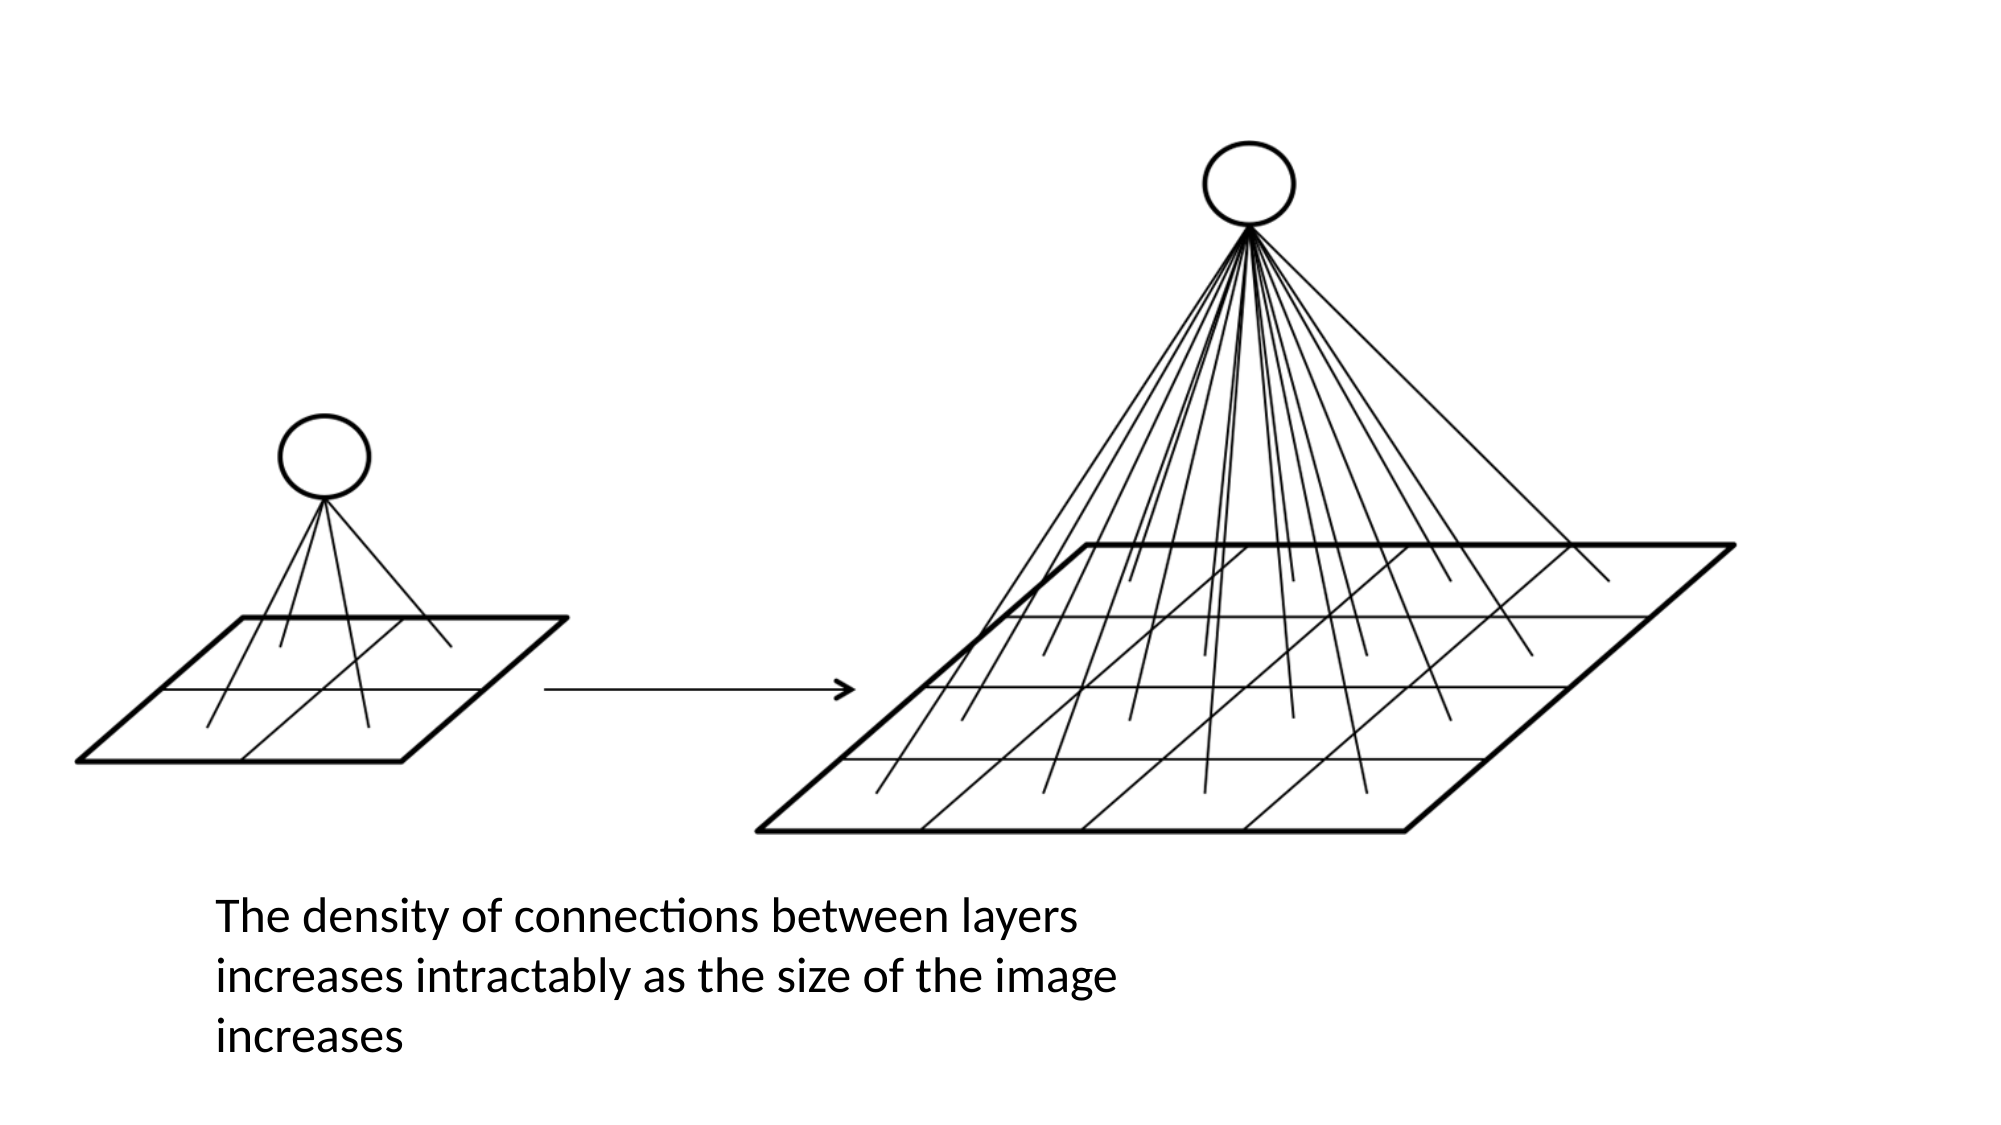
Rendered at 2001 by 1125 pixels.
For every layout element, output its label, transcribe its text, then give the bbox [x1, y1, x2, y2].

picture [74, 140, 1738, 836]
text_box The density of connections between layers increases intractably as the size of the image increases [195, 862, 1244, 1083]
